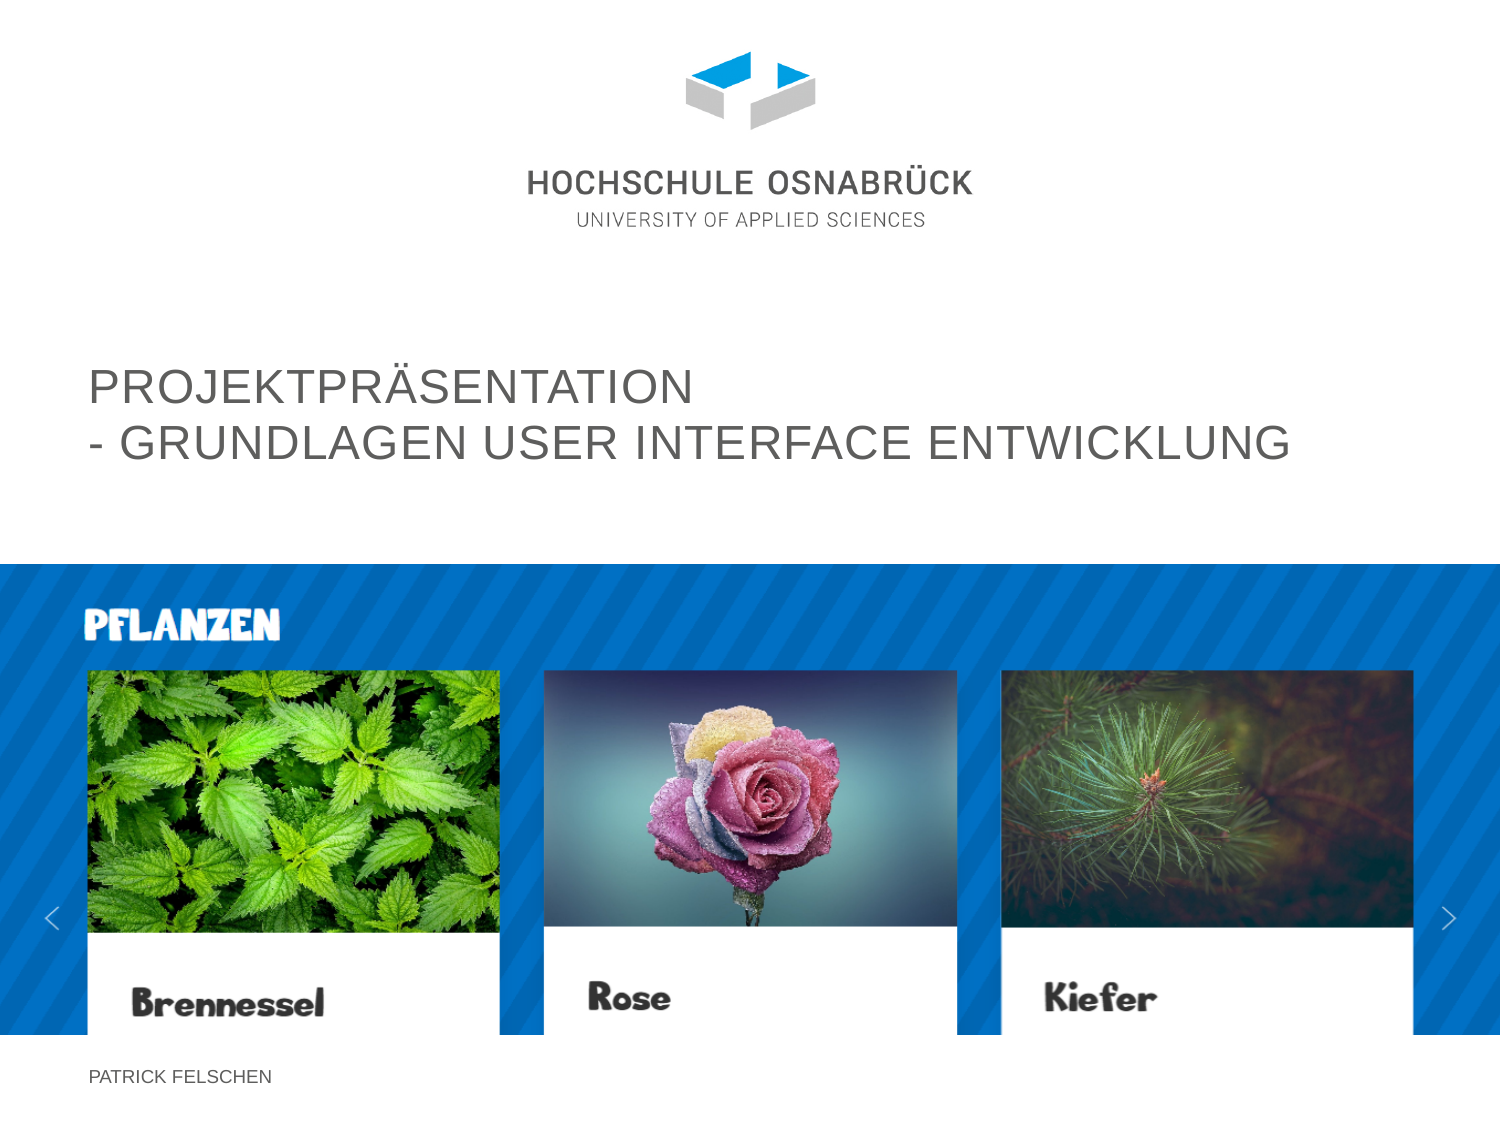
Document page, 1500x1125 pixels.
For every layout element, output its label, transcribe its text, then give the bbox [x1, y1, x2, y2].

picture [0, 563, 1500, 1036]
picture [385, 29, 1116, 249]
title Projektpräsentation - Grundlagen User interface Entwicklung [88, 369, 1305, 470]
list Patrick Felschen [88, 1064, 1412, 1102]
